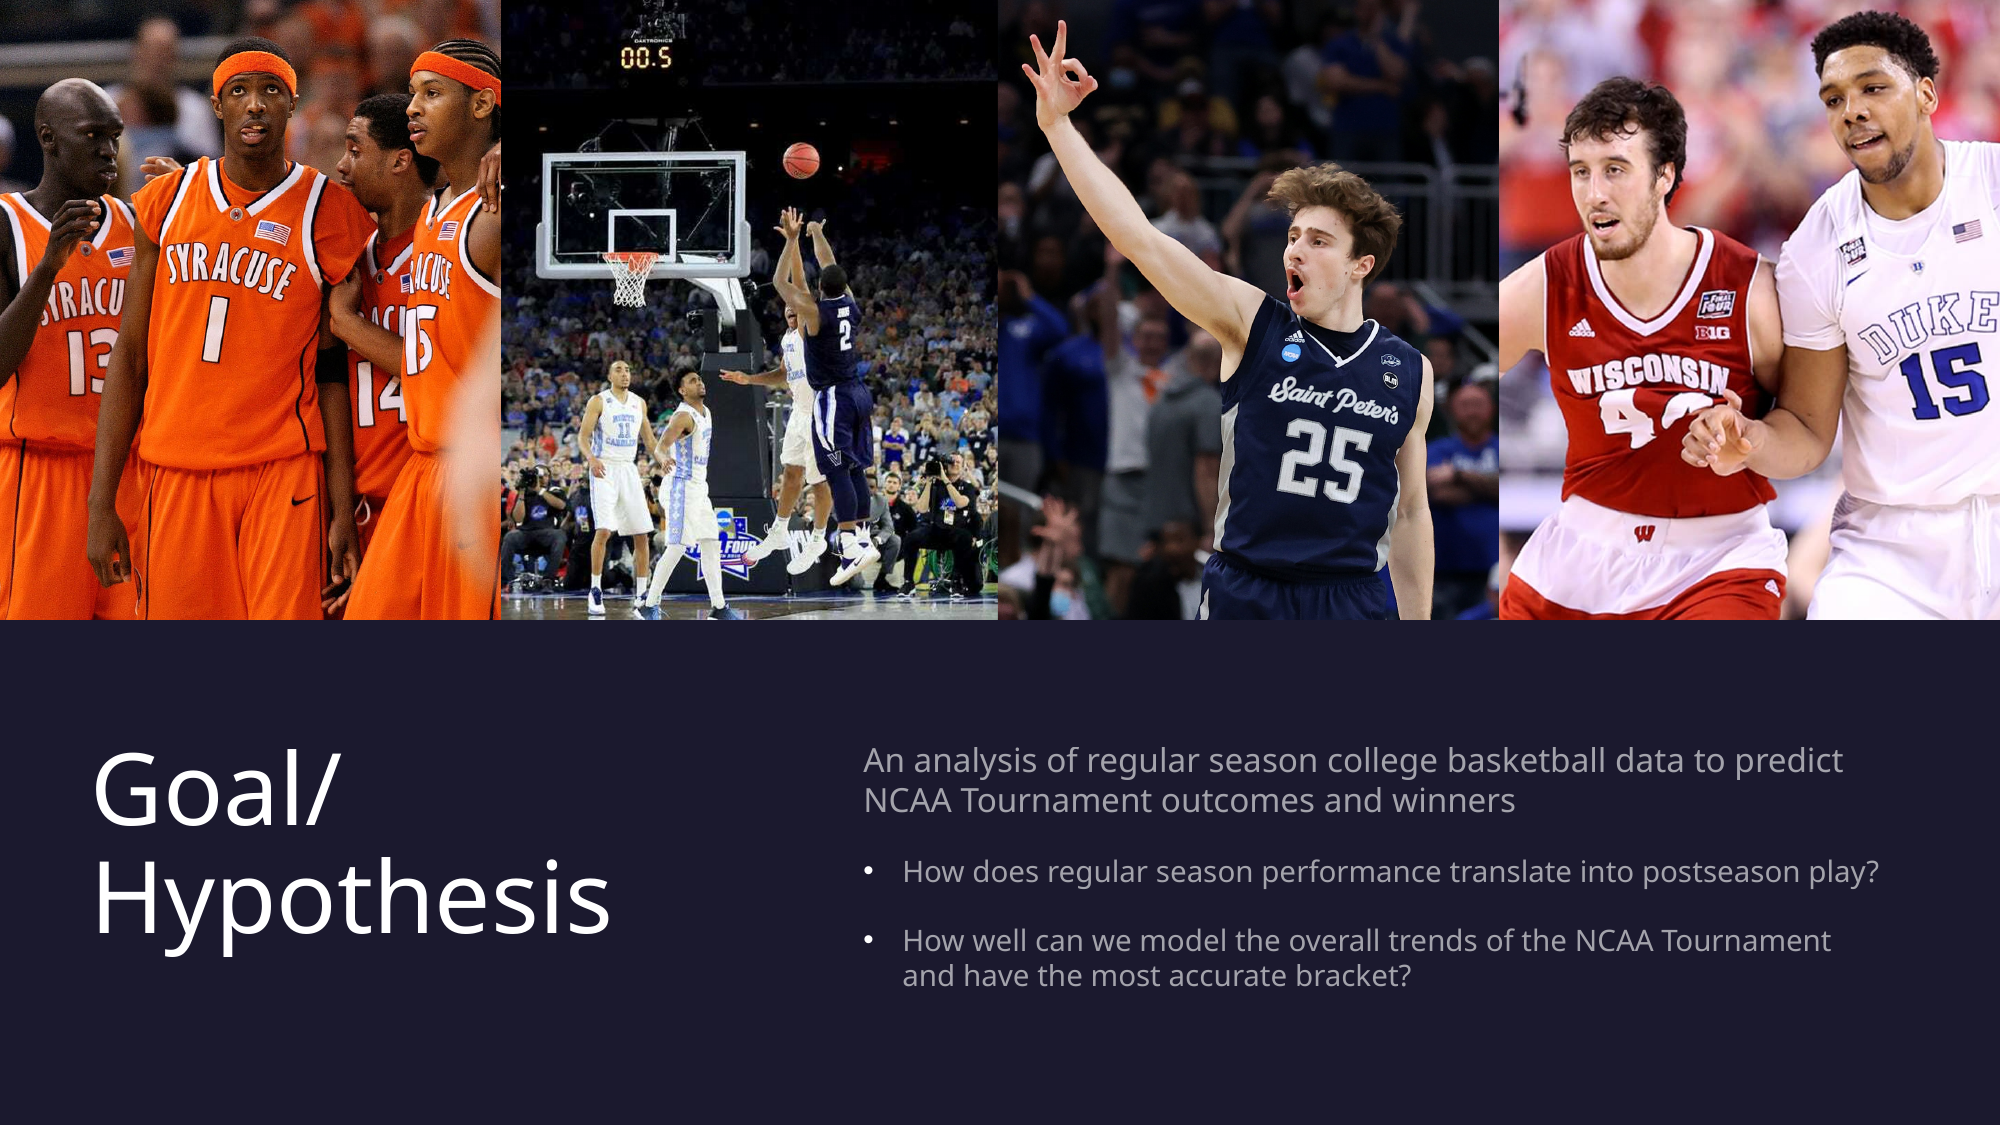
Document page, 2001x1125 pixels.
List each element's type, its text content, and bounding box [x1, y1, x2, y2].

picture [0, 0, 2000, 620]
title Goal/Hypothesis [90, 739, 829, 996]
list An analysis of regular season college basketball data to predict NCAA Tournament outcomes and winners How does regular season performance translate into postseason play? How well can we model the overall trends of the NCAA Tournament and have the most accurate bracket? [863, 739, 1884, 997]
